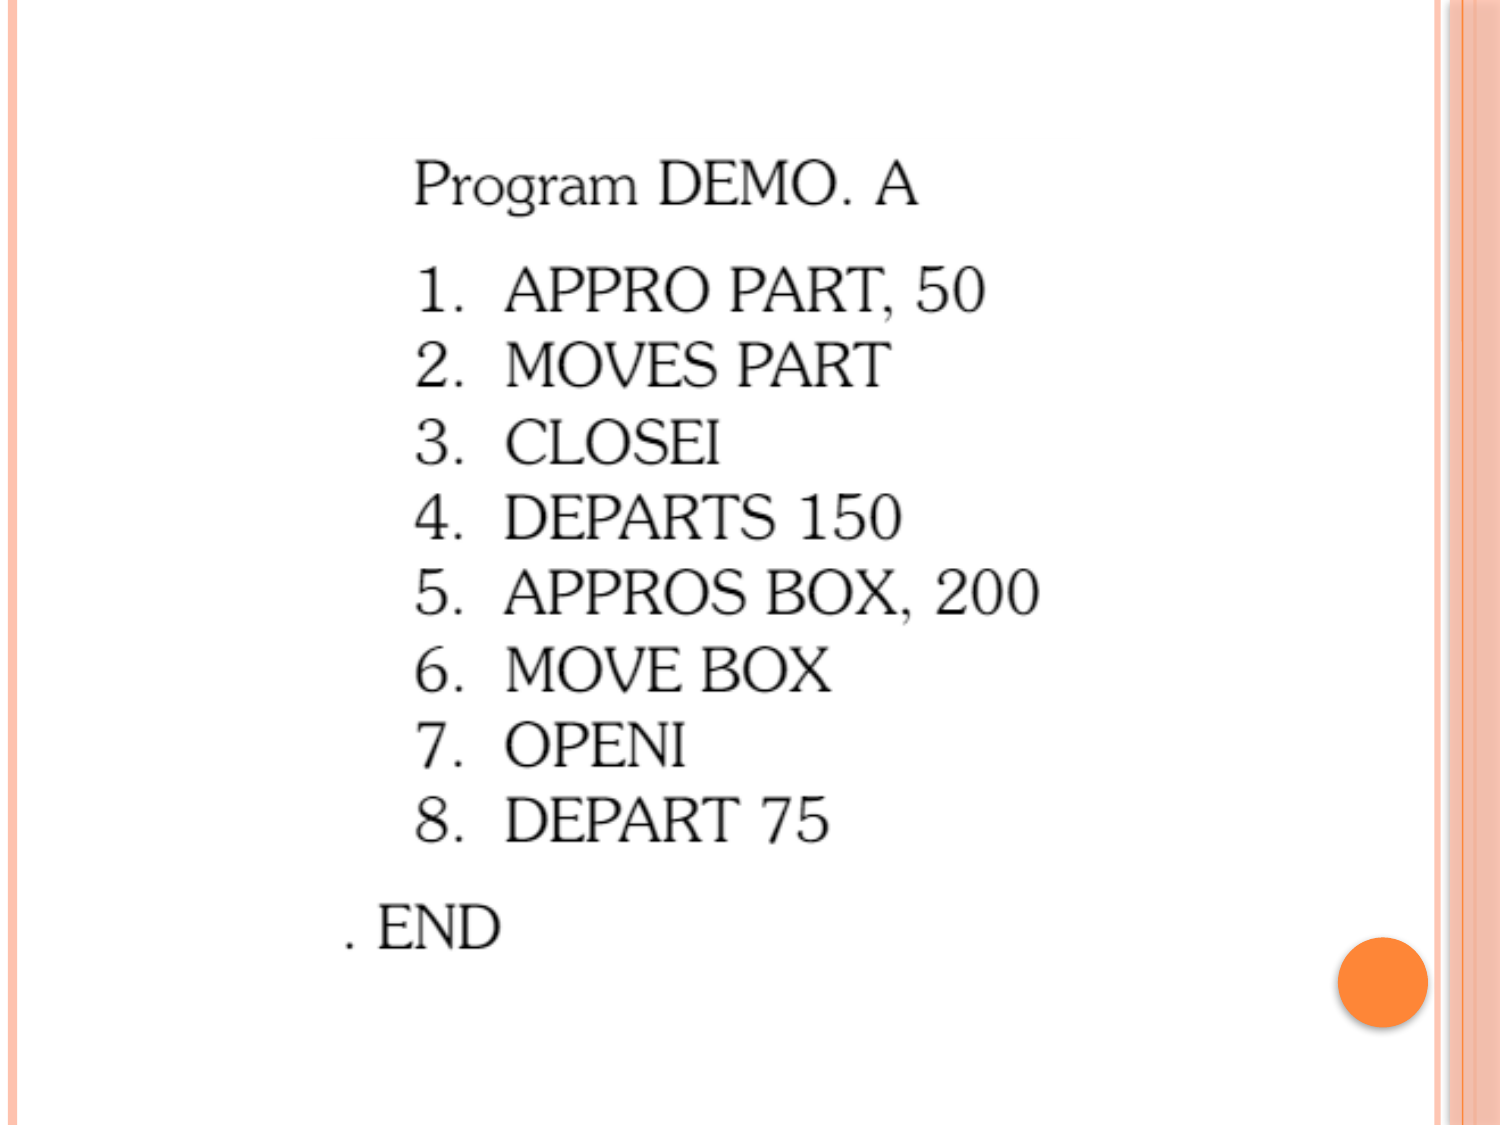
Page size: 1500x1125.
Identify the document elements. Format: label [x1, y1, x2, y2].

picture [311, 136, 1082, 963]
